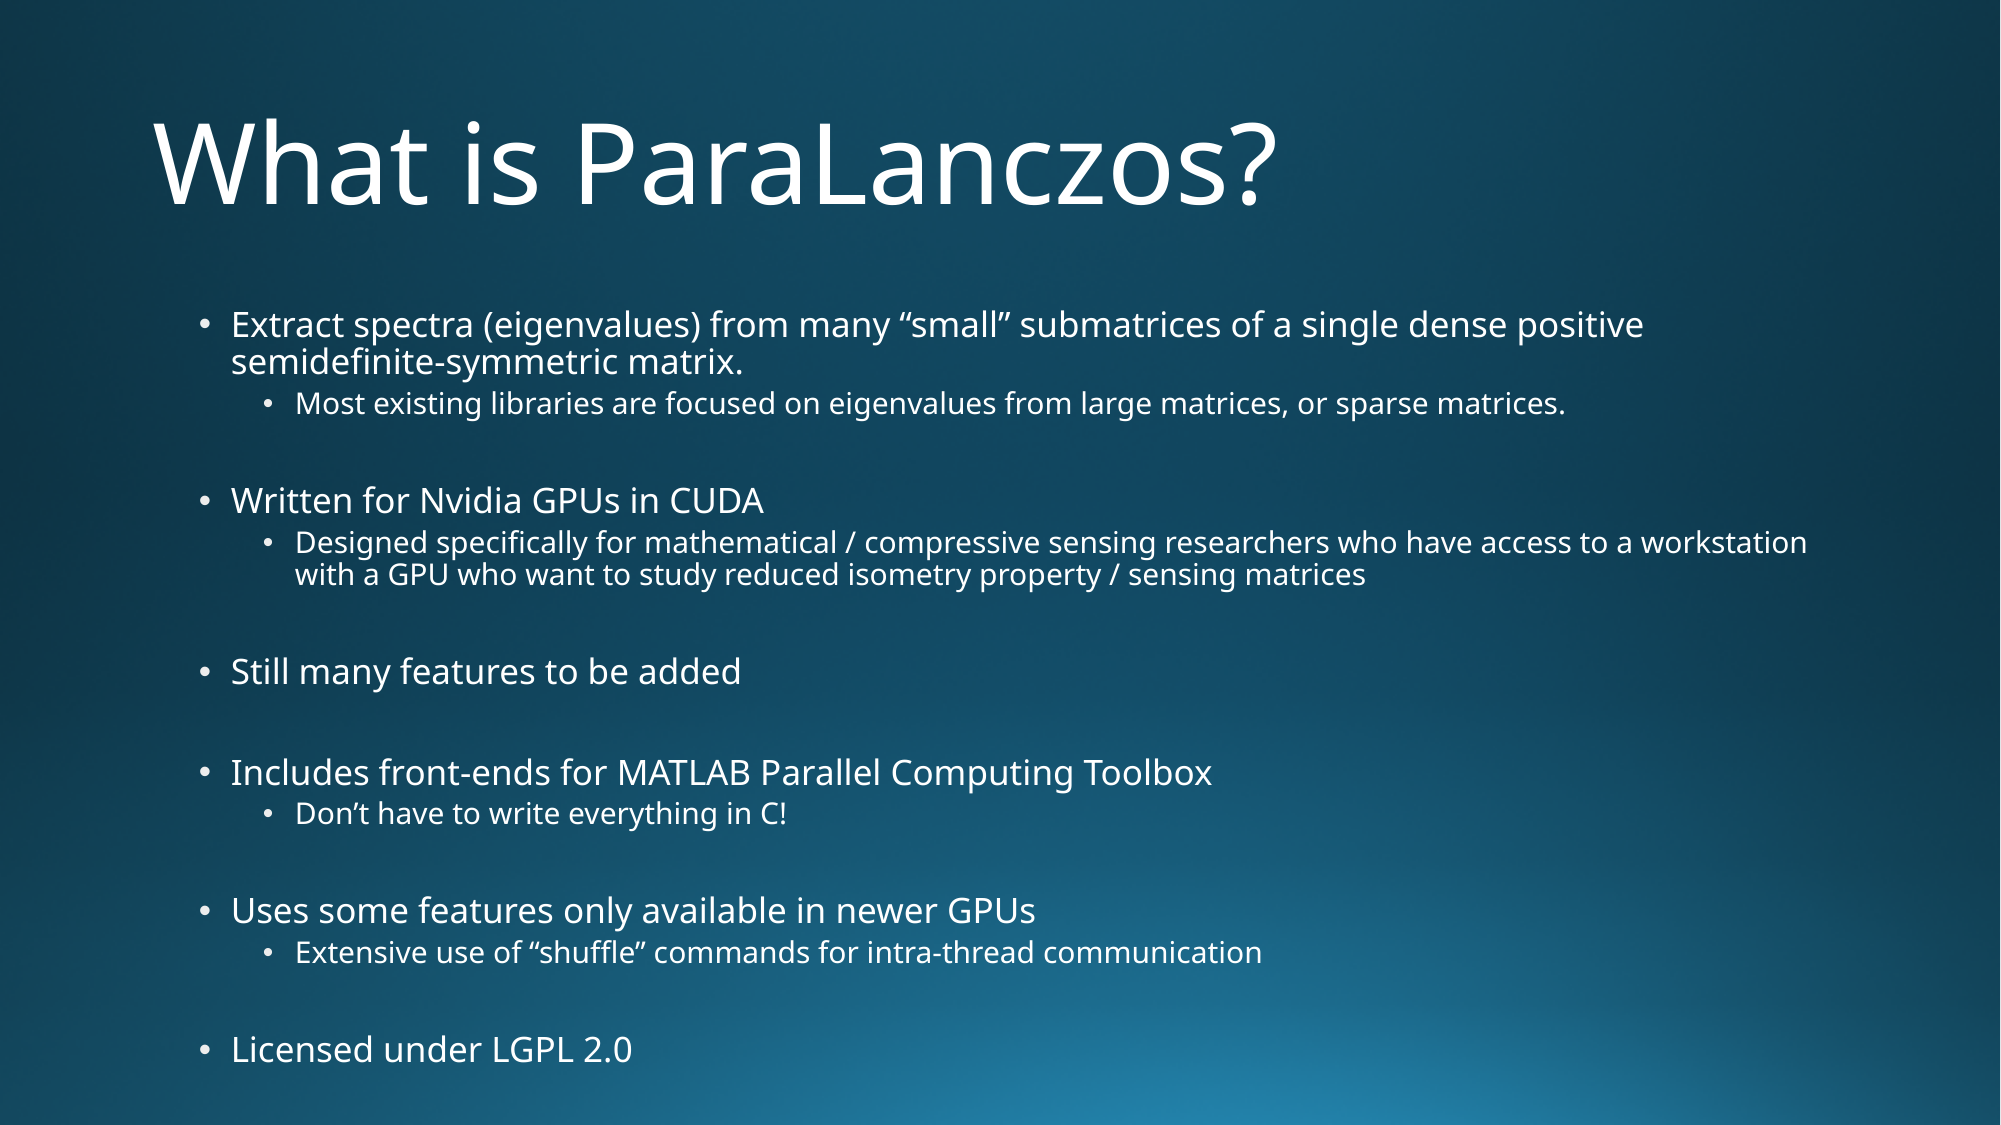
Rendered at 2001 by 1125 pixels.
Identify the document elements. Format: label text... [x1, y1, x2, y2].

title What is ParaLanczos? [137, 59, 1863, 278]
list Extract spectra (eigenvalues) from many “small” submatrices of a single dense positive semidefinite-symmetric matrix. Most existing libraries are focused on eigenvalues from large matrices, or sparse matrices. Written for Nvidia GPUs in CUDA Designed specifically for mathematical / compressive sensing researchers who have access to a workstation with a GPU who want to study reduced isometry property / sensing matrices Still many features to be added Includes front-ends for MATLAB Parallel Computing Toolbox Don’t have to write everything in C! Uses some features only available in newer GPUs Extensive use of “shuffle” commands for intra-thread communication Licensed under LGPL 2.0 [183, 299, 1863, 1088]
picture [0, 0, 2001, 1125]
